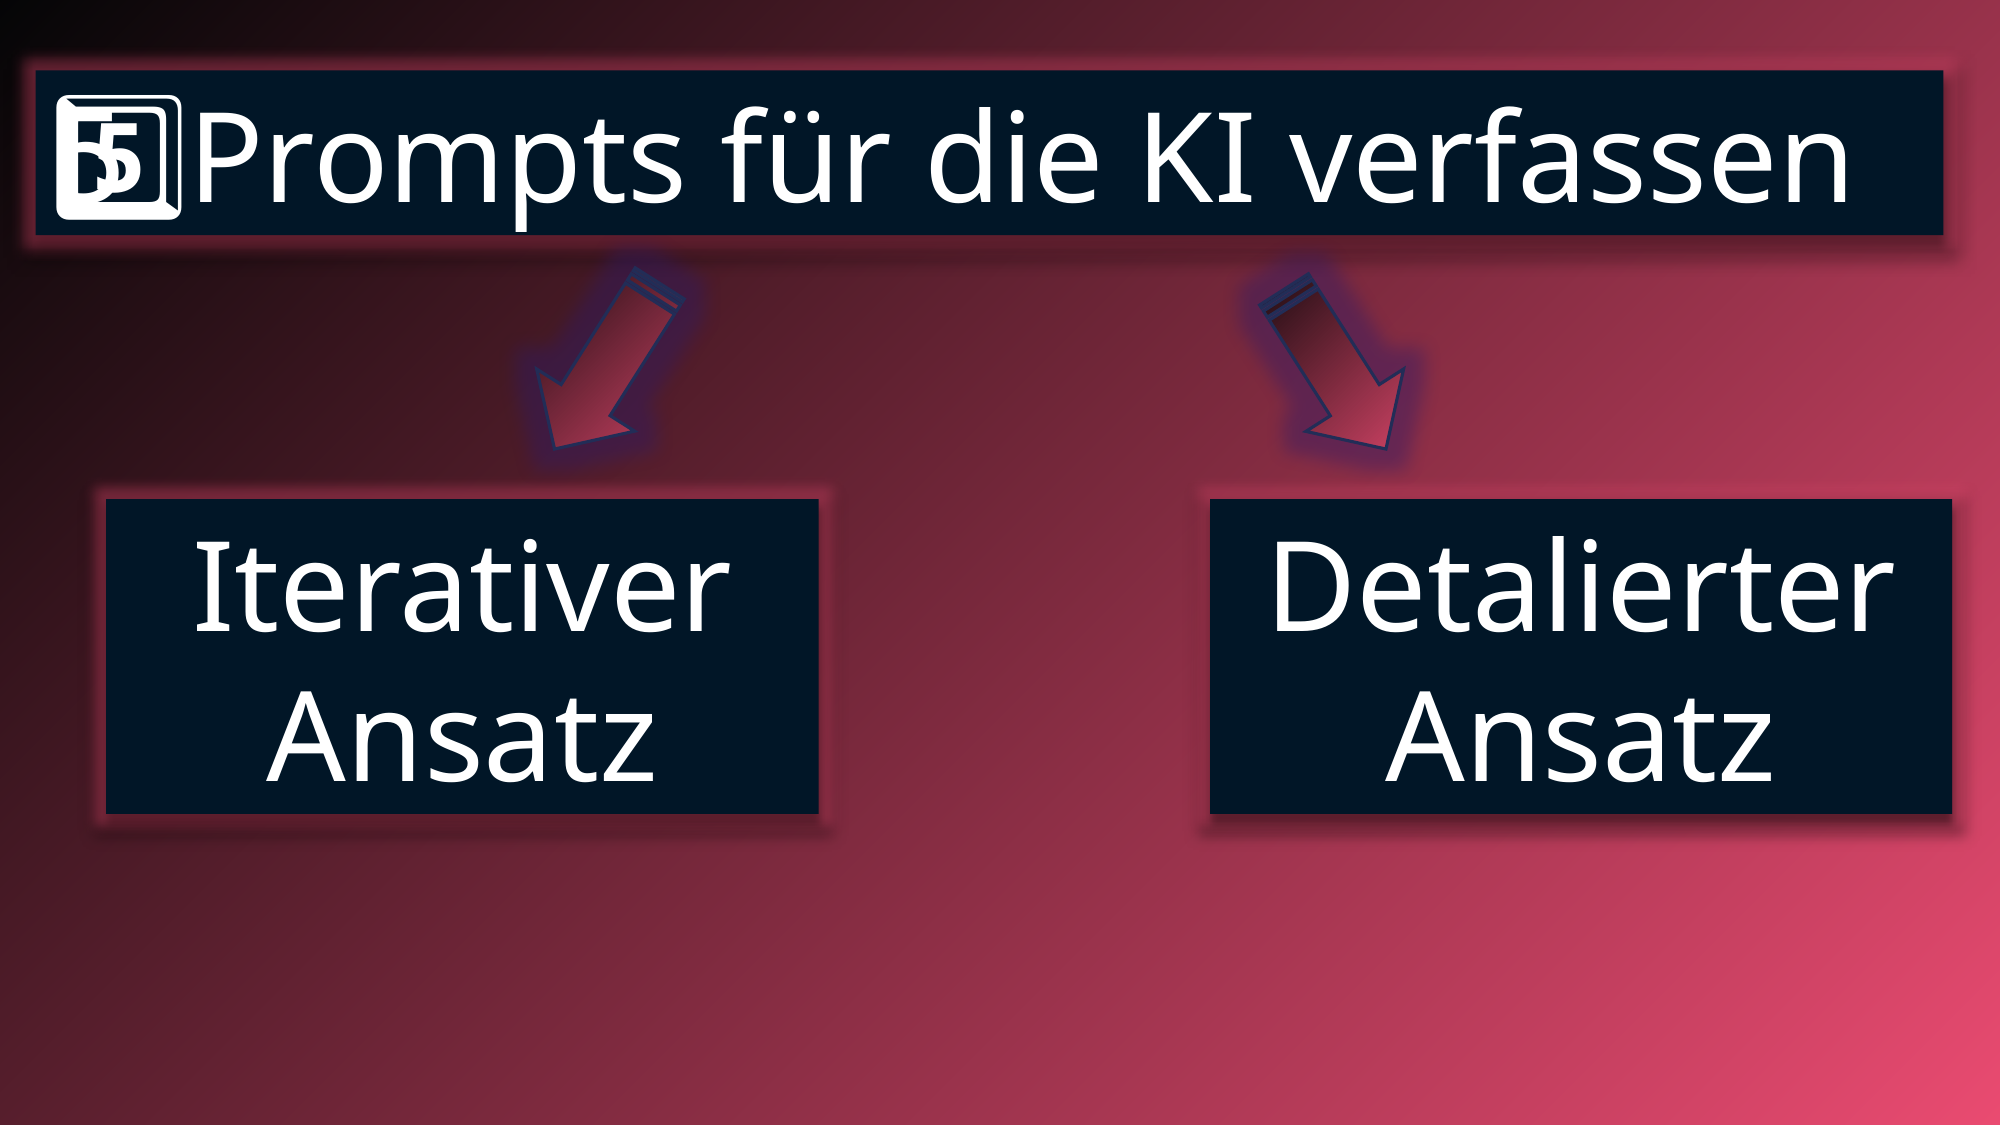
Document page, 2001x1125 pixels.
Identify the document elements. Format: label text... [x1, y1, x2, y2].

text_box Iterativer Ansatz [106, 499, 819, 814]
text_box 5️⃣Prompts für die KI verfassen [35, 70, 1944, 236]
text_box [1257, 271, 1406, 451]
text_box [534, 265, 687, 451]
text_box Detalierter Ansatz [1210, 499, 1953, 814]
